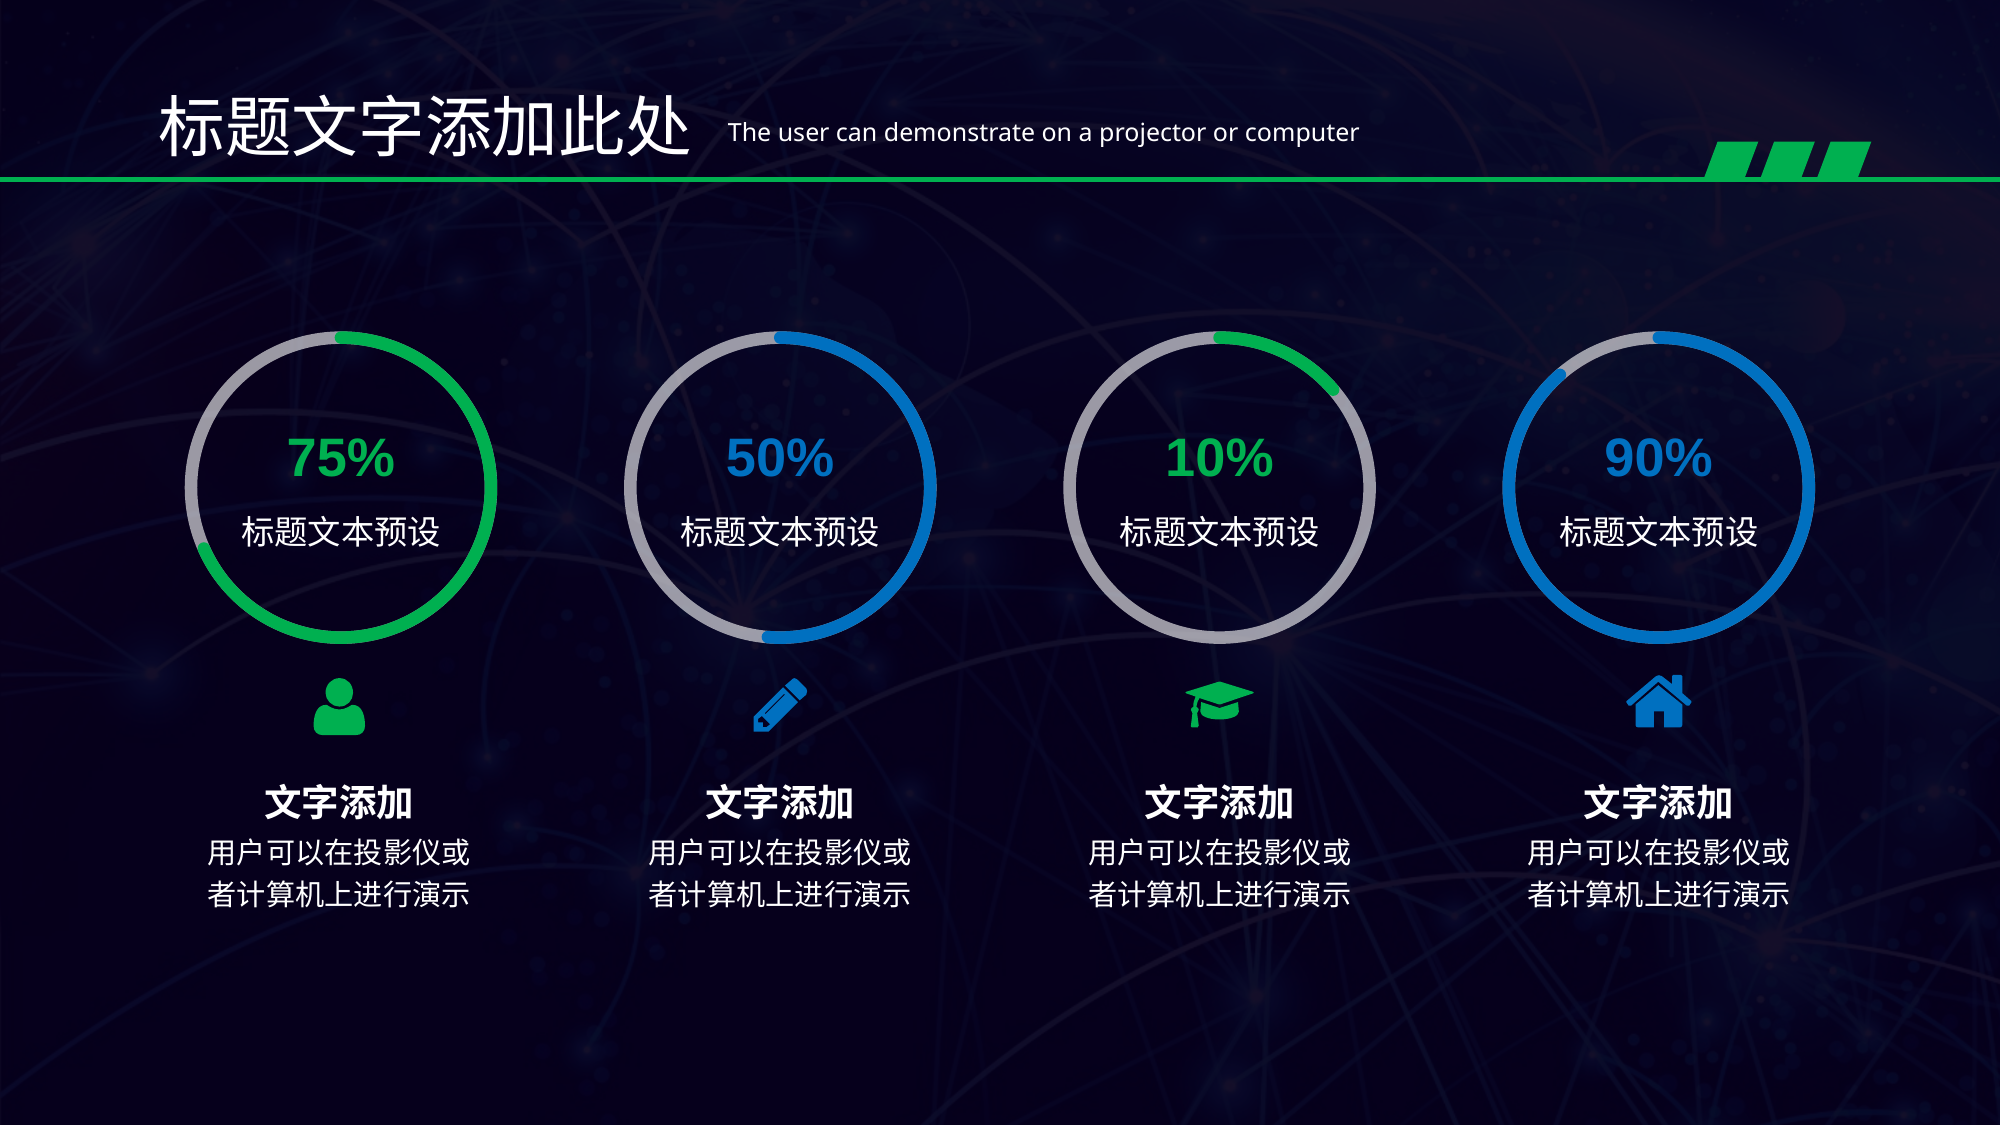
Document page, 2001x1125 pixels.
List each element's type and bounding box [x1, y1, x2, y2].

text_box [0, 141, 2000, 180]
text_box [1069, 337, 1370, 638]
text_box [1073, 762, 1367, 920]
text_box [1626, 674, 1692, 728]
text_box [784, 678, 808, 701]
text_box [1185, 681, 1254, 728]
text_box [753, 687, 798, 732]
text_box [192, 762, 486, 920]
text_box [1508, 337, 1809, 638]
text_box [630, 337, 931, 638]
text_box [325, 678, 354, 707]
text_box [190, 337, 491, 638]
text_box [1512, 762, 1806, 920]
text_box [633, 762, 927, 920]
text_box [143, 77, 1707, 141]
text_box [313, 704, 366, 736]
